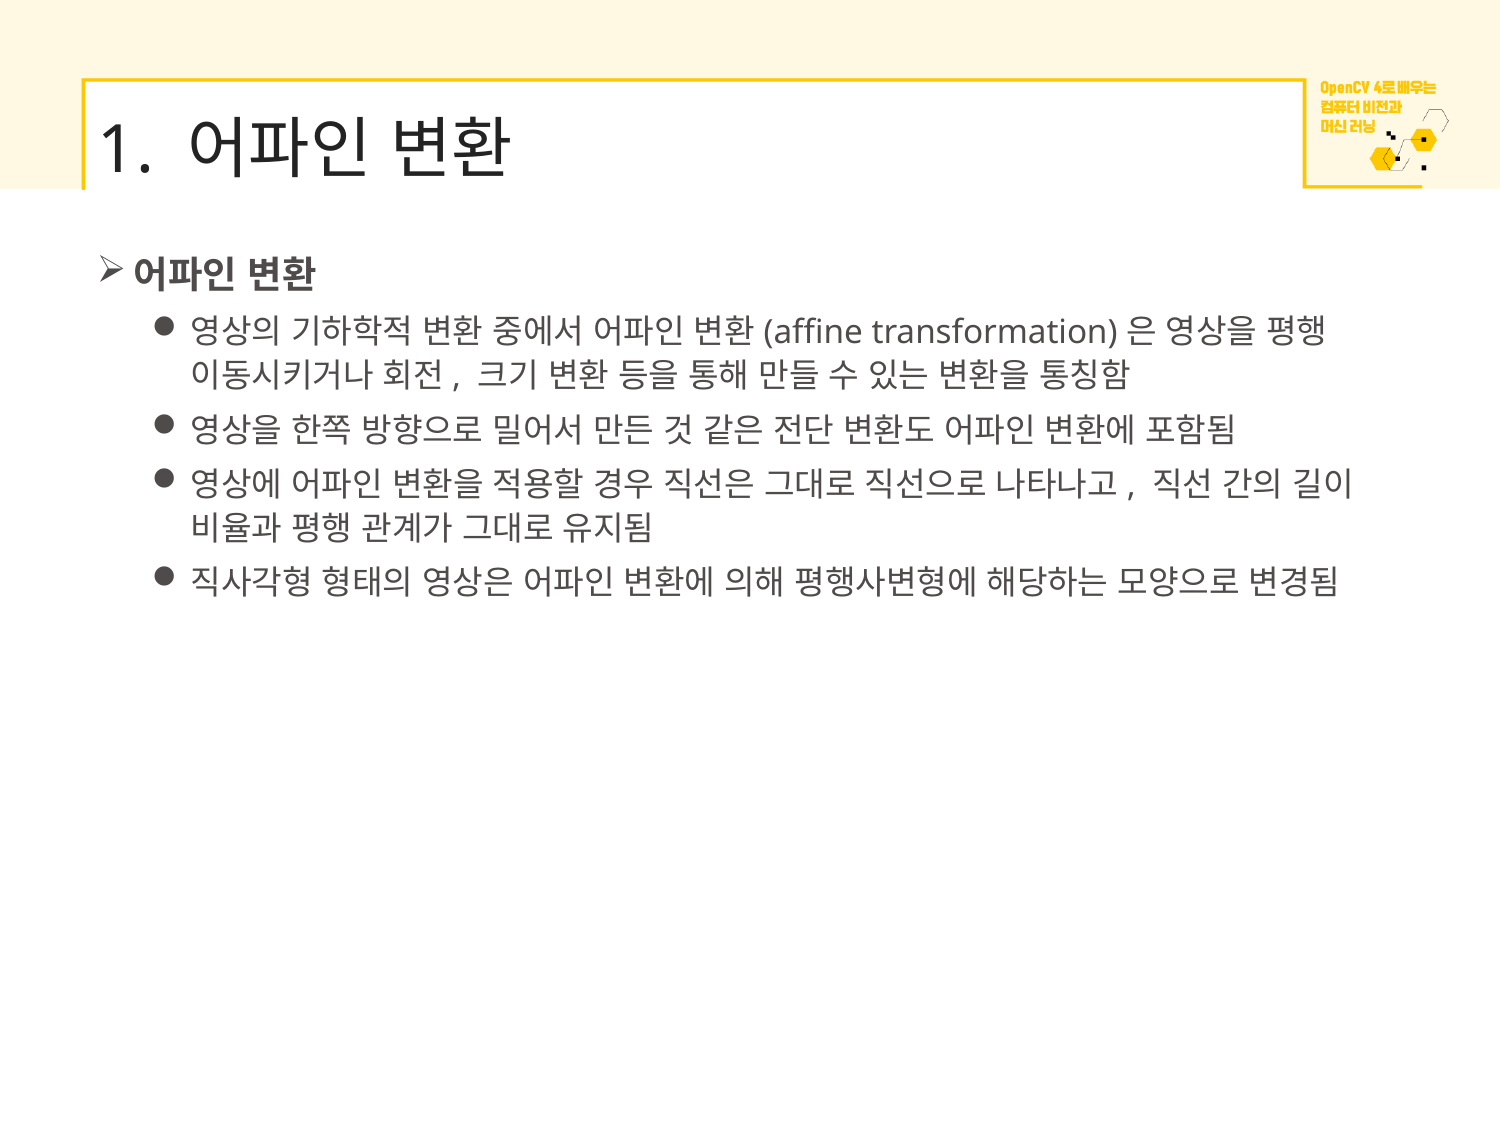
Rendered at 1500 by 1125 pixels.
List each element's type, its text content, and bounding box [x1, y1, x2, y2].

title 1. 어파인 변환 [82, 61, 1413, 193]
picture [0, 0, 1500, 1125]
list 어파인 변환 영상의 기하학적 변환 중에서 어파인 변환(affine transformation)은 영상을 평행 이동시키거나 회전, 크기 변환 등을 통해 만들 수 있는 변환을 통칭함 영상을 한쪽 방향으로 밀어서 만든 것 같은 전단 변환도 어파인 변환에 포함됨 영상에 어파인 변환을 적용할 경우 직선은 그대로 직선으로 나타나고, 직선 간의 길이 비율과 평행 관계가 그대로 유지됨 직사각형 형태의 영상은 어파인 변환에 의해 평행사변형에 해당하는 모양으로 변경됨 [81, 239, 1412, 1054]
